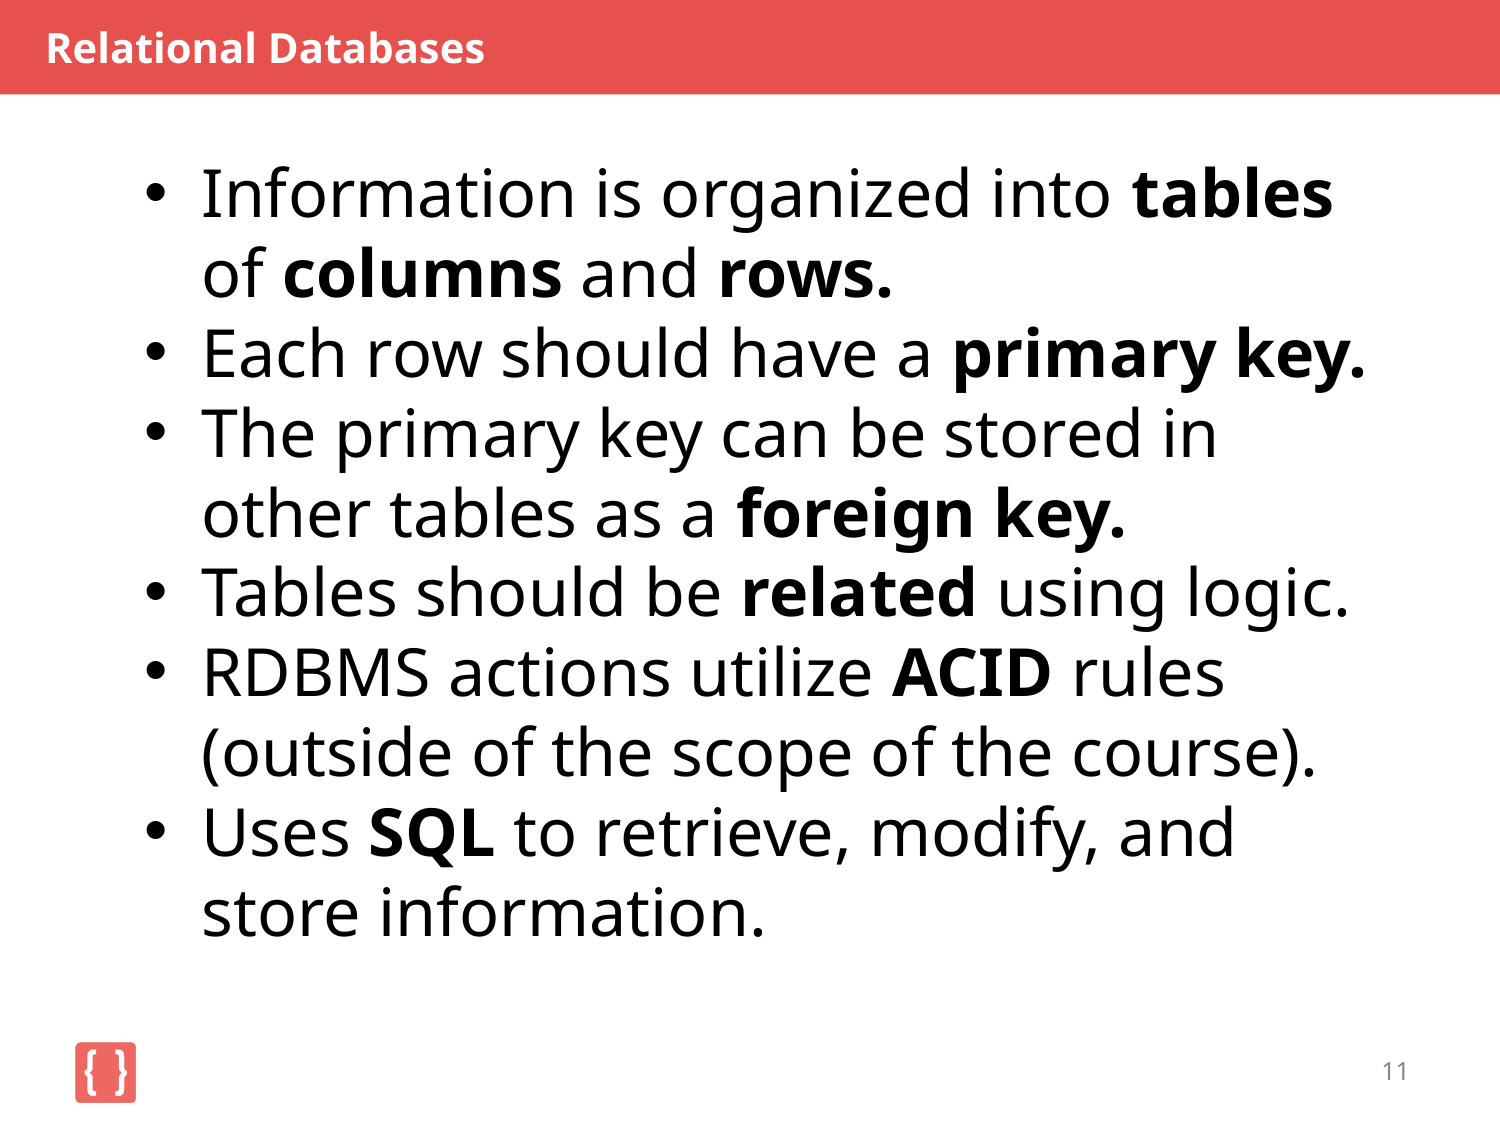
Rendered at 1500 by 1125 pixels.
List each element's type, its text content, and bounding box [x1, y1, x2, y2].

title Relational Databases [0, 0, 1500, 95]
list Information is organized into tables of columns and rows. Each row should have a primary key. The primary key can be stored in other tables as a foreign key. Tables should be related using logic. RDBMS actions utilize ACID rules (outside of the scope of the course). Uses SQL to retrieve, modify, and store information. [129, 143, 1385, 1005]
slide_number 11 [1074, 1042, 1425, 1103]
picture [75, 1042, 136, 1103]
